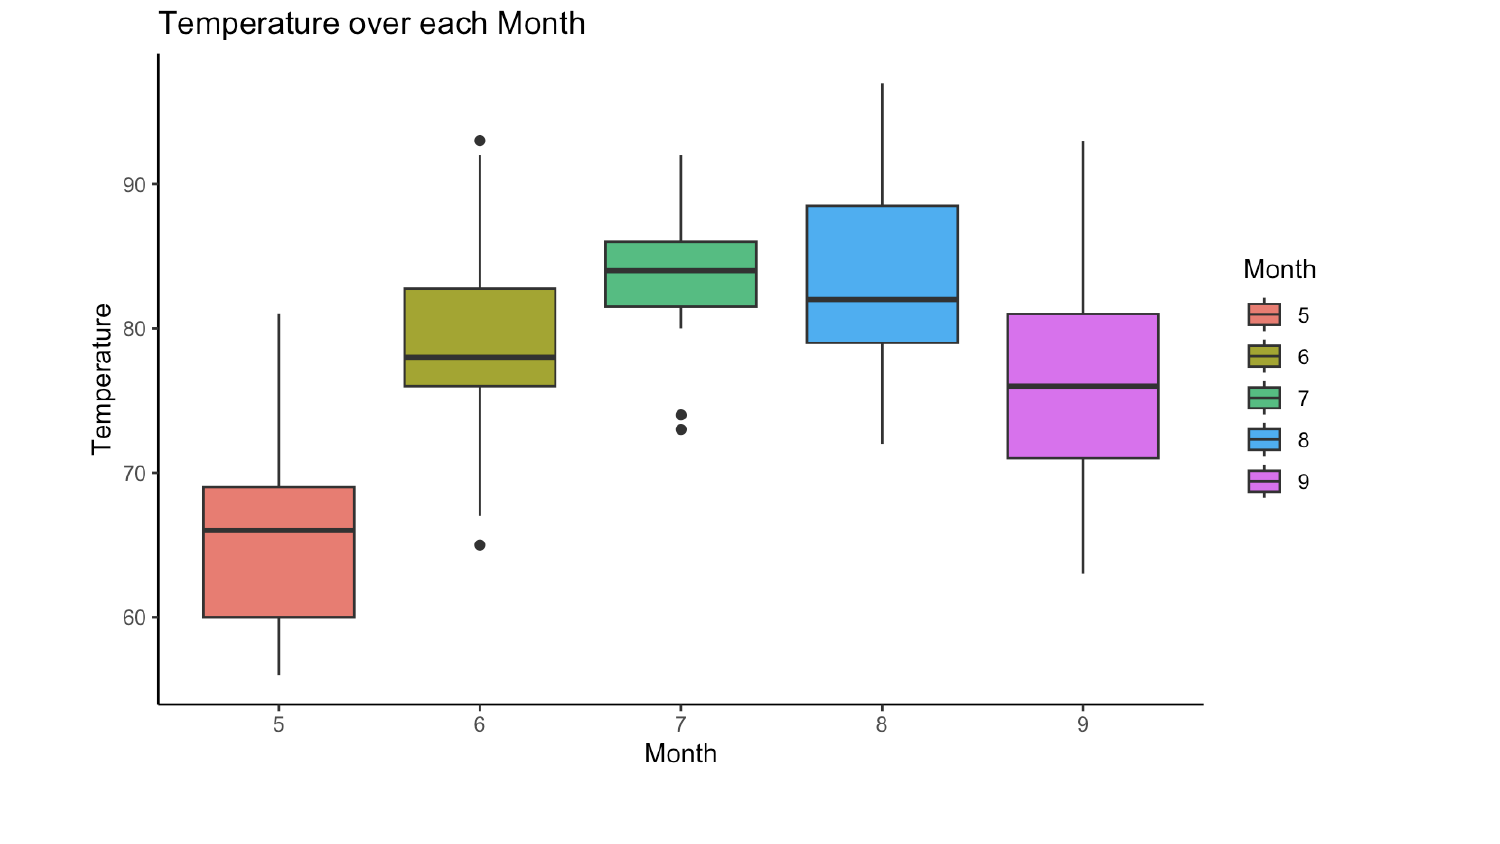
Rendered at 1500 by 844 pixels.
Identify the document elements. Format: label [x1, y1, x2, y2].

picture [68, 0, 1344, 790]
